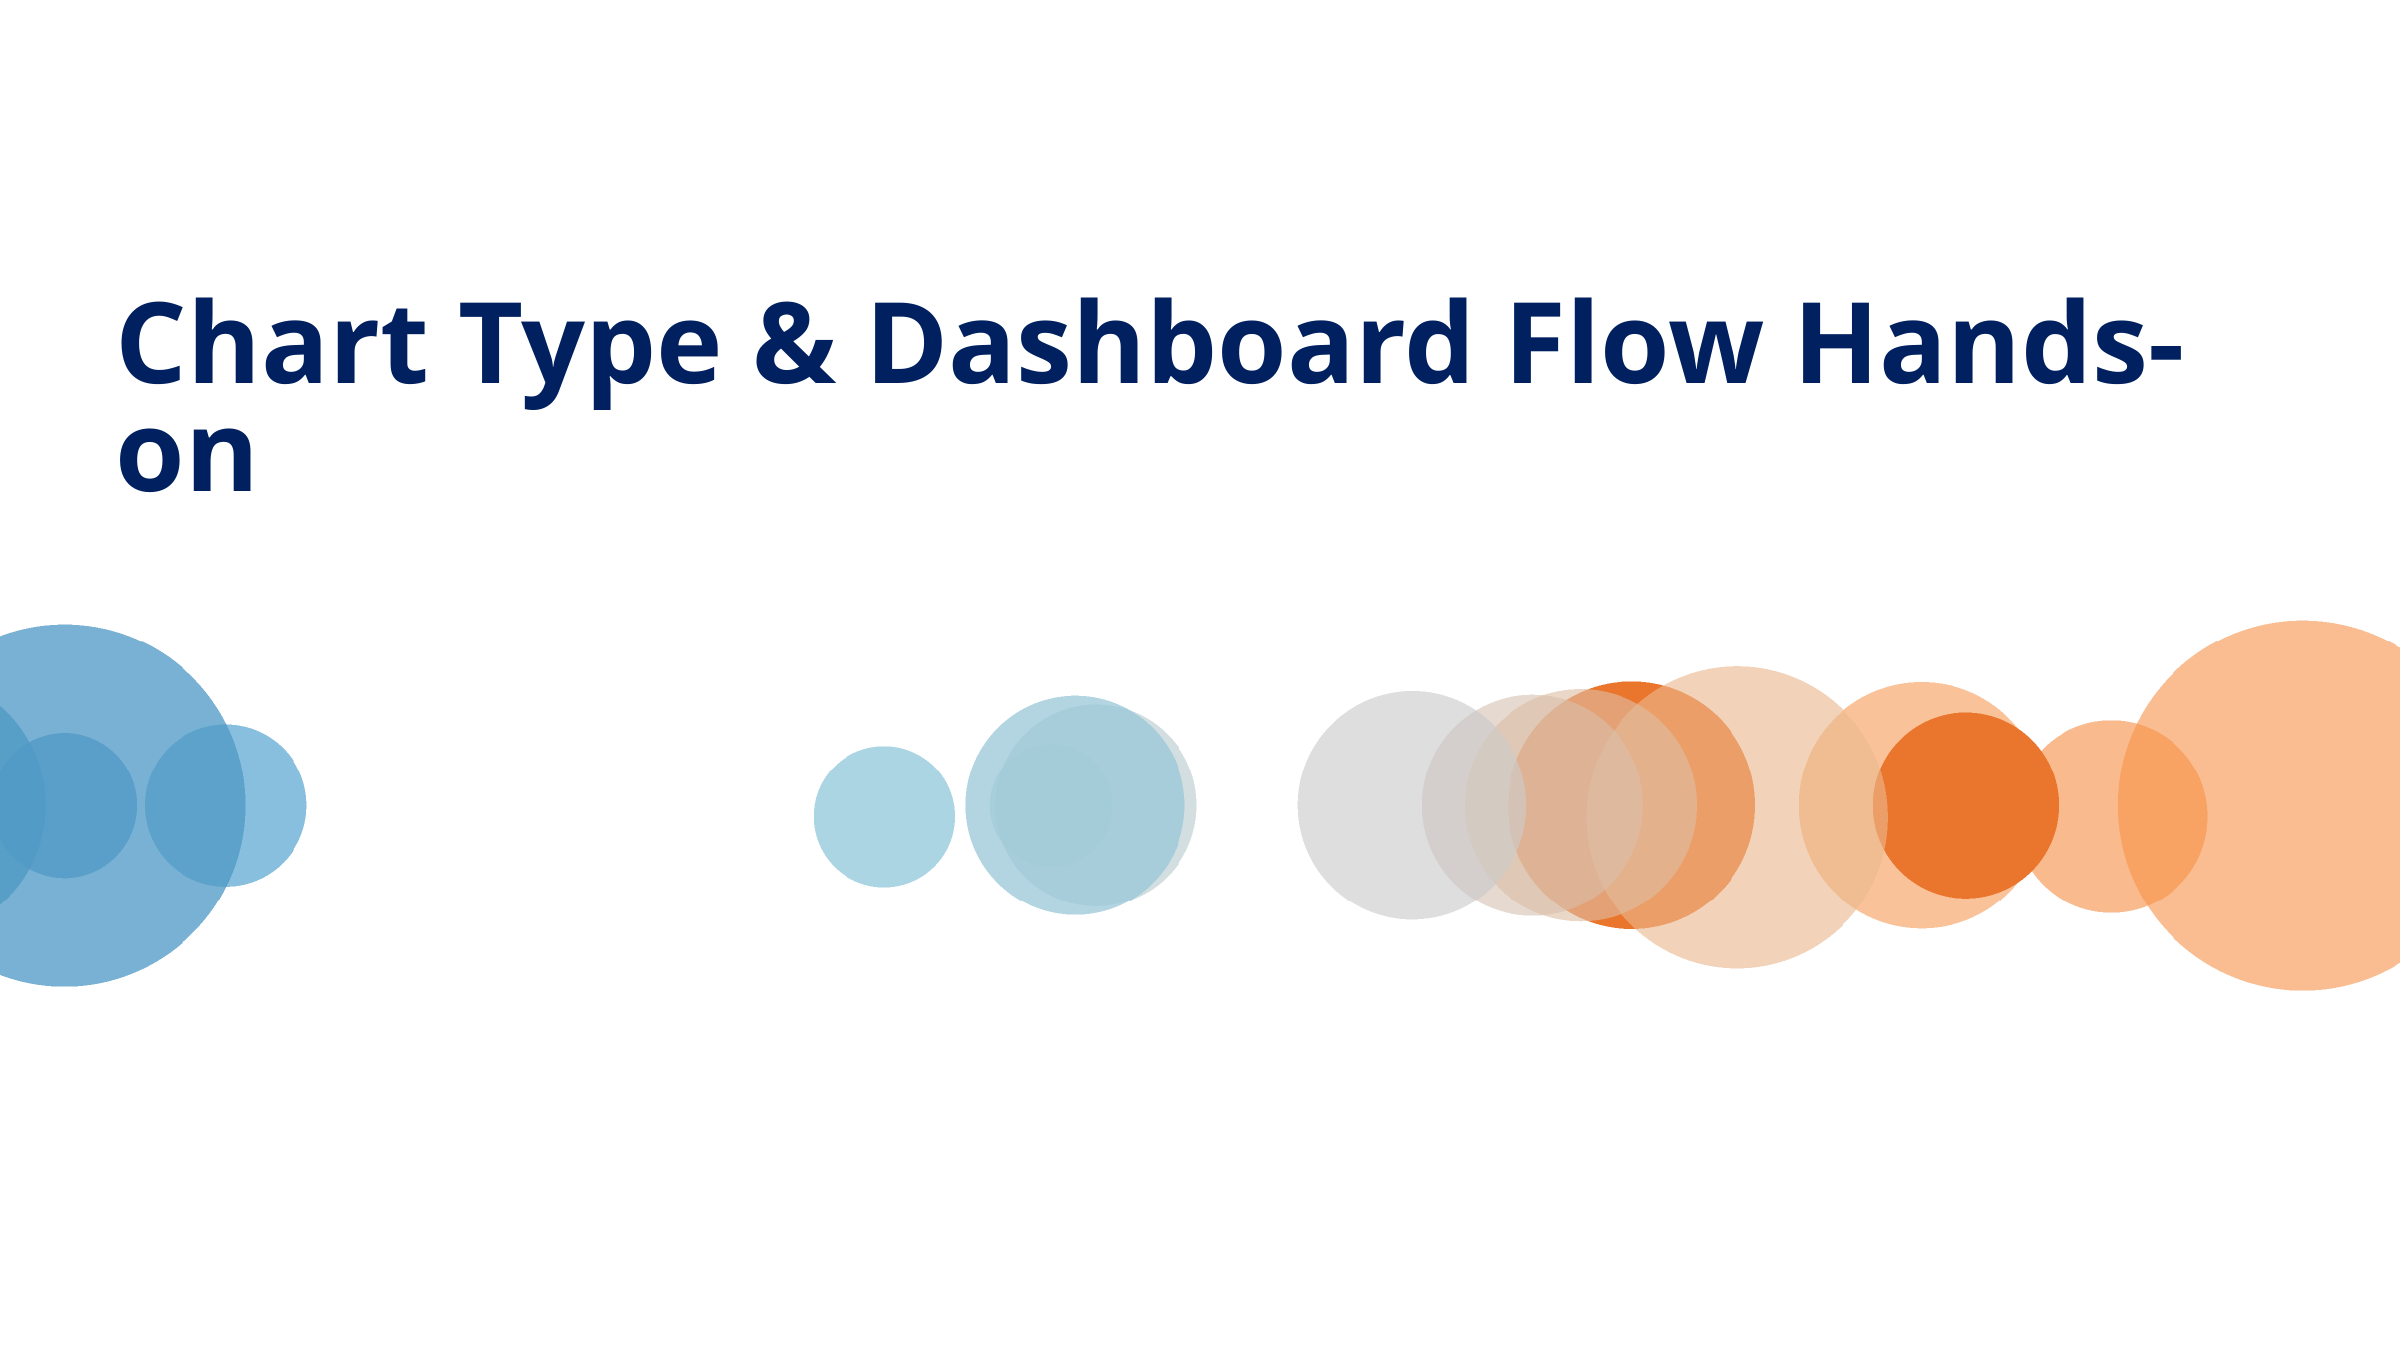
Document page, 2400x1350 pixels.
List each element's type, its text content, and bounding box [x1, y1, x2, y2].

picture [0, 529, 2400, 1030]
title Chart Type & Dashboard Flow Hands-on [115, 297, 2294, 408]
